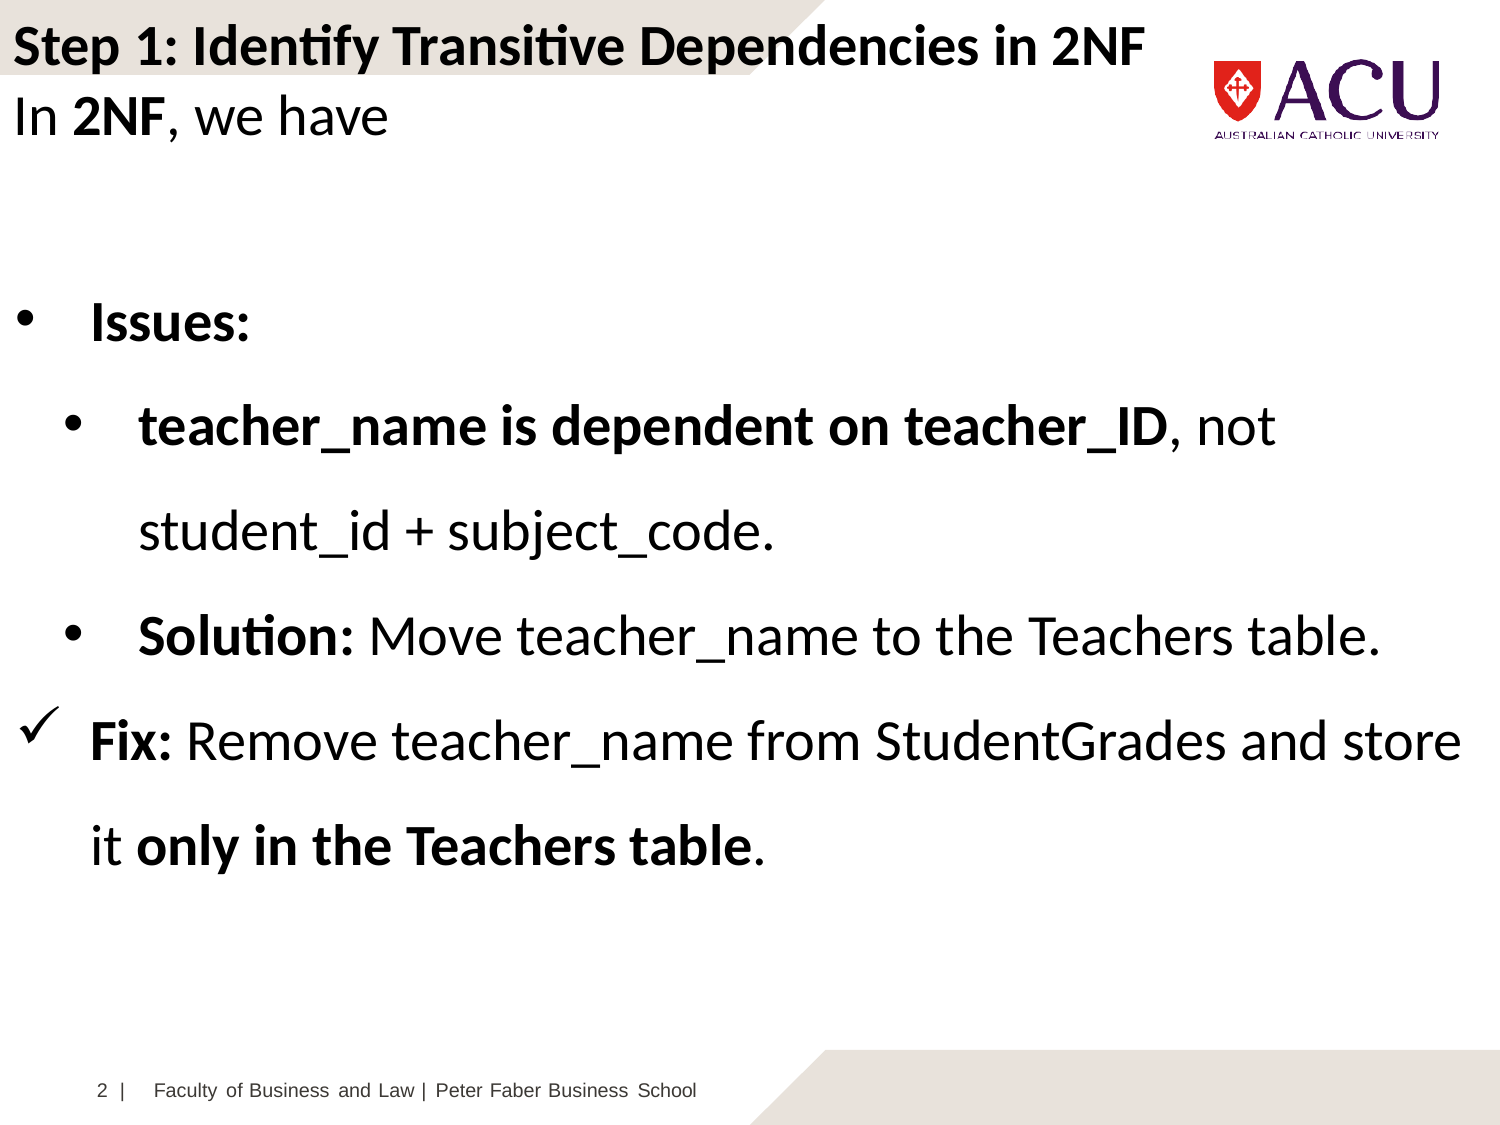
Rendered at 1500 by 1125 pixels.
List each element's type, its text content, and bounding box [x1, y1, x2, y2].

text_box 2 | Faculty of Business and Law | Peter Faber Business School [94, 1074, 702, 1102]
text_box Issues: teacher_name is dependent on teacher_ID, not student_id + subject_code. Solution: Move teacher_name to the Teachers table. Fix: Remove teacher_name from StudentGrades and store it only in the Teachers table. [0, 240, 1500, 885]
text_box Step 1: Identify Transitive Dependencies in 2NF In 2NF, we have [0, 0, 1499, 155]
